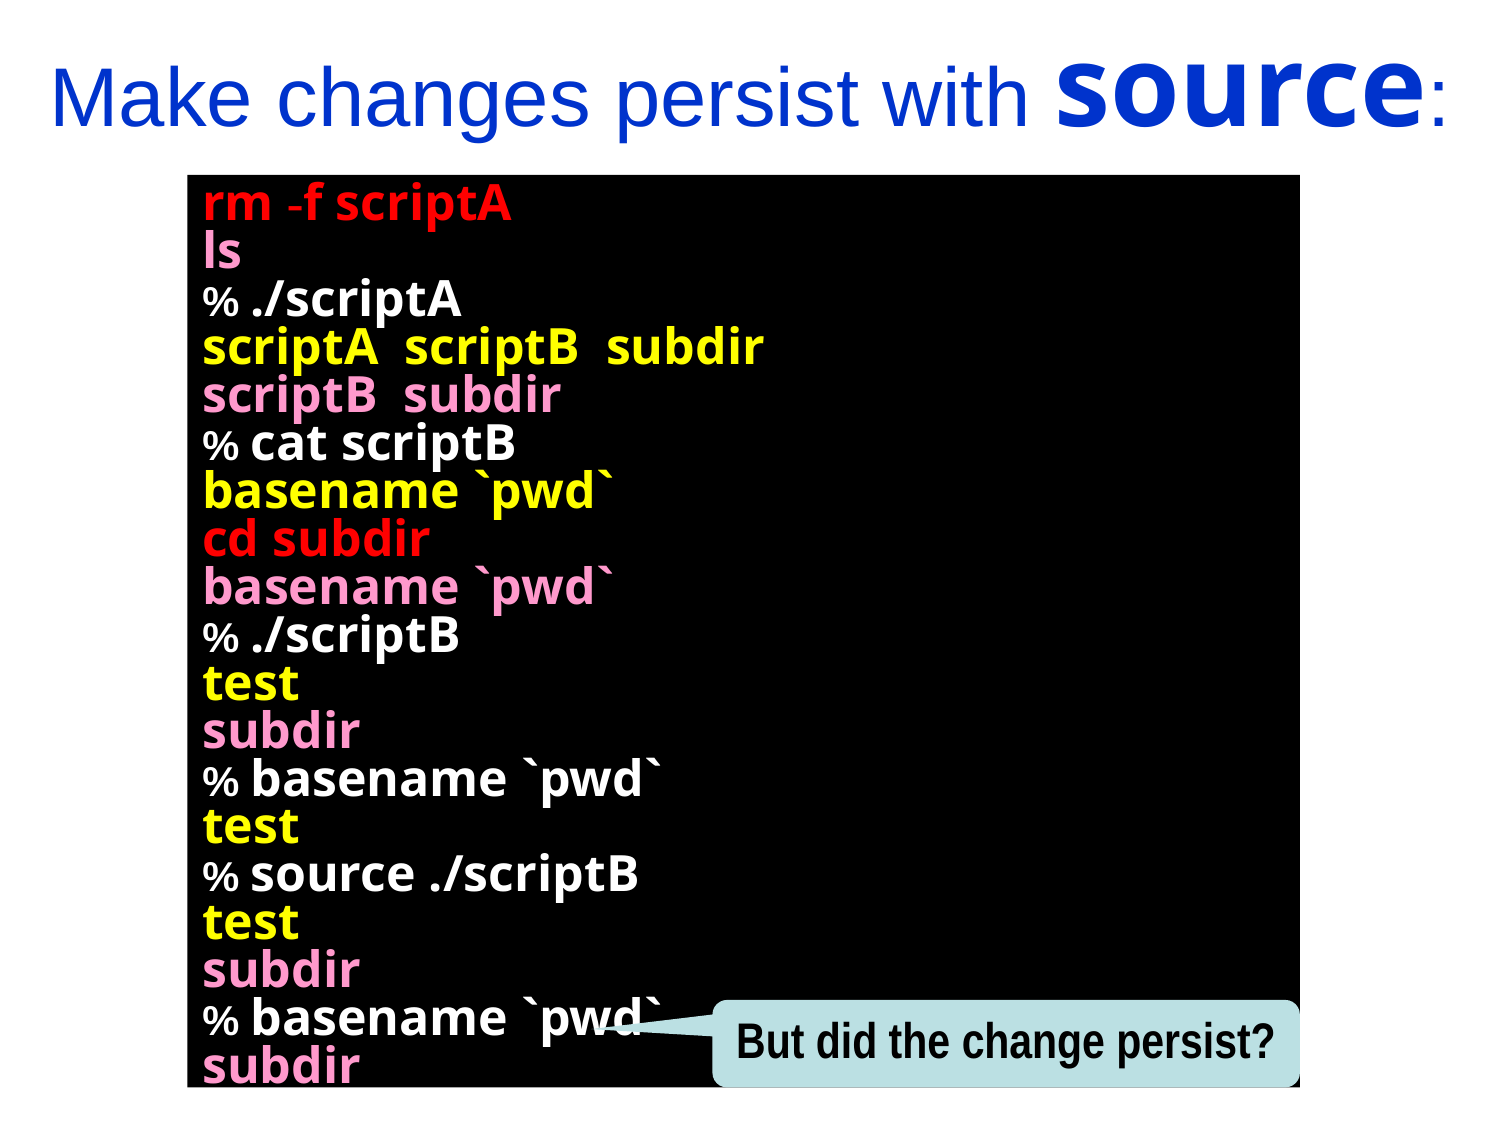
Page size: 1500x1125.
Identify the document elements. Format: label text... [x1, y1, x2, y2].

title Make changes persist with source: [0, 24, 1500, 138]
text_box rm -f scriptA ls % ./scriptA scriptA scriptB subdir scriptB subdir % cat scriptB basename `pwd` cd subdir basename `pwd` % ./scriptB test subdir % basename `pwd` test % source ./scriptB test subdir % basename `pwd` subdir [187, 174, 1300, 1088]
text_box But did the change persist? [590, 999, 1300, 1088]
